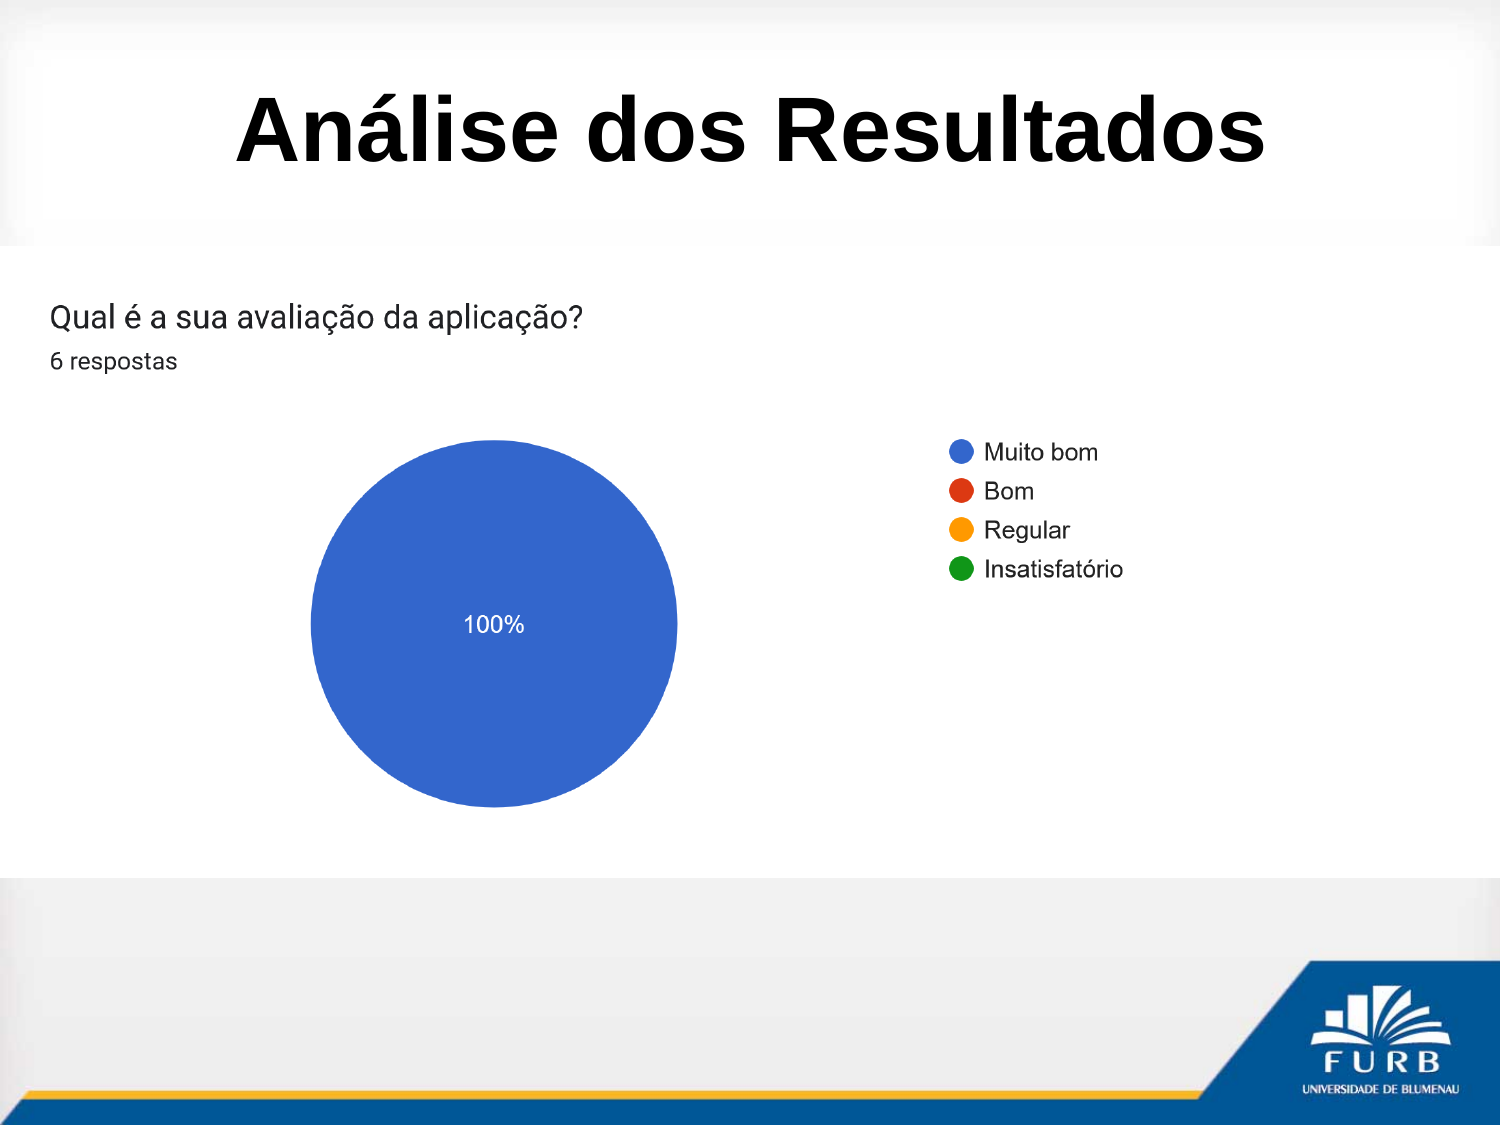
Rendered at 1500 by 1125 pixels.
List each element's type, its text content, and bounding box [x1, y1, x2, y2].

title Análise dos Resultados [76, 30, 1427, 219]
picture [0, 0, 1500, 1125]
